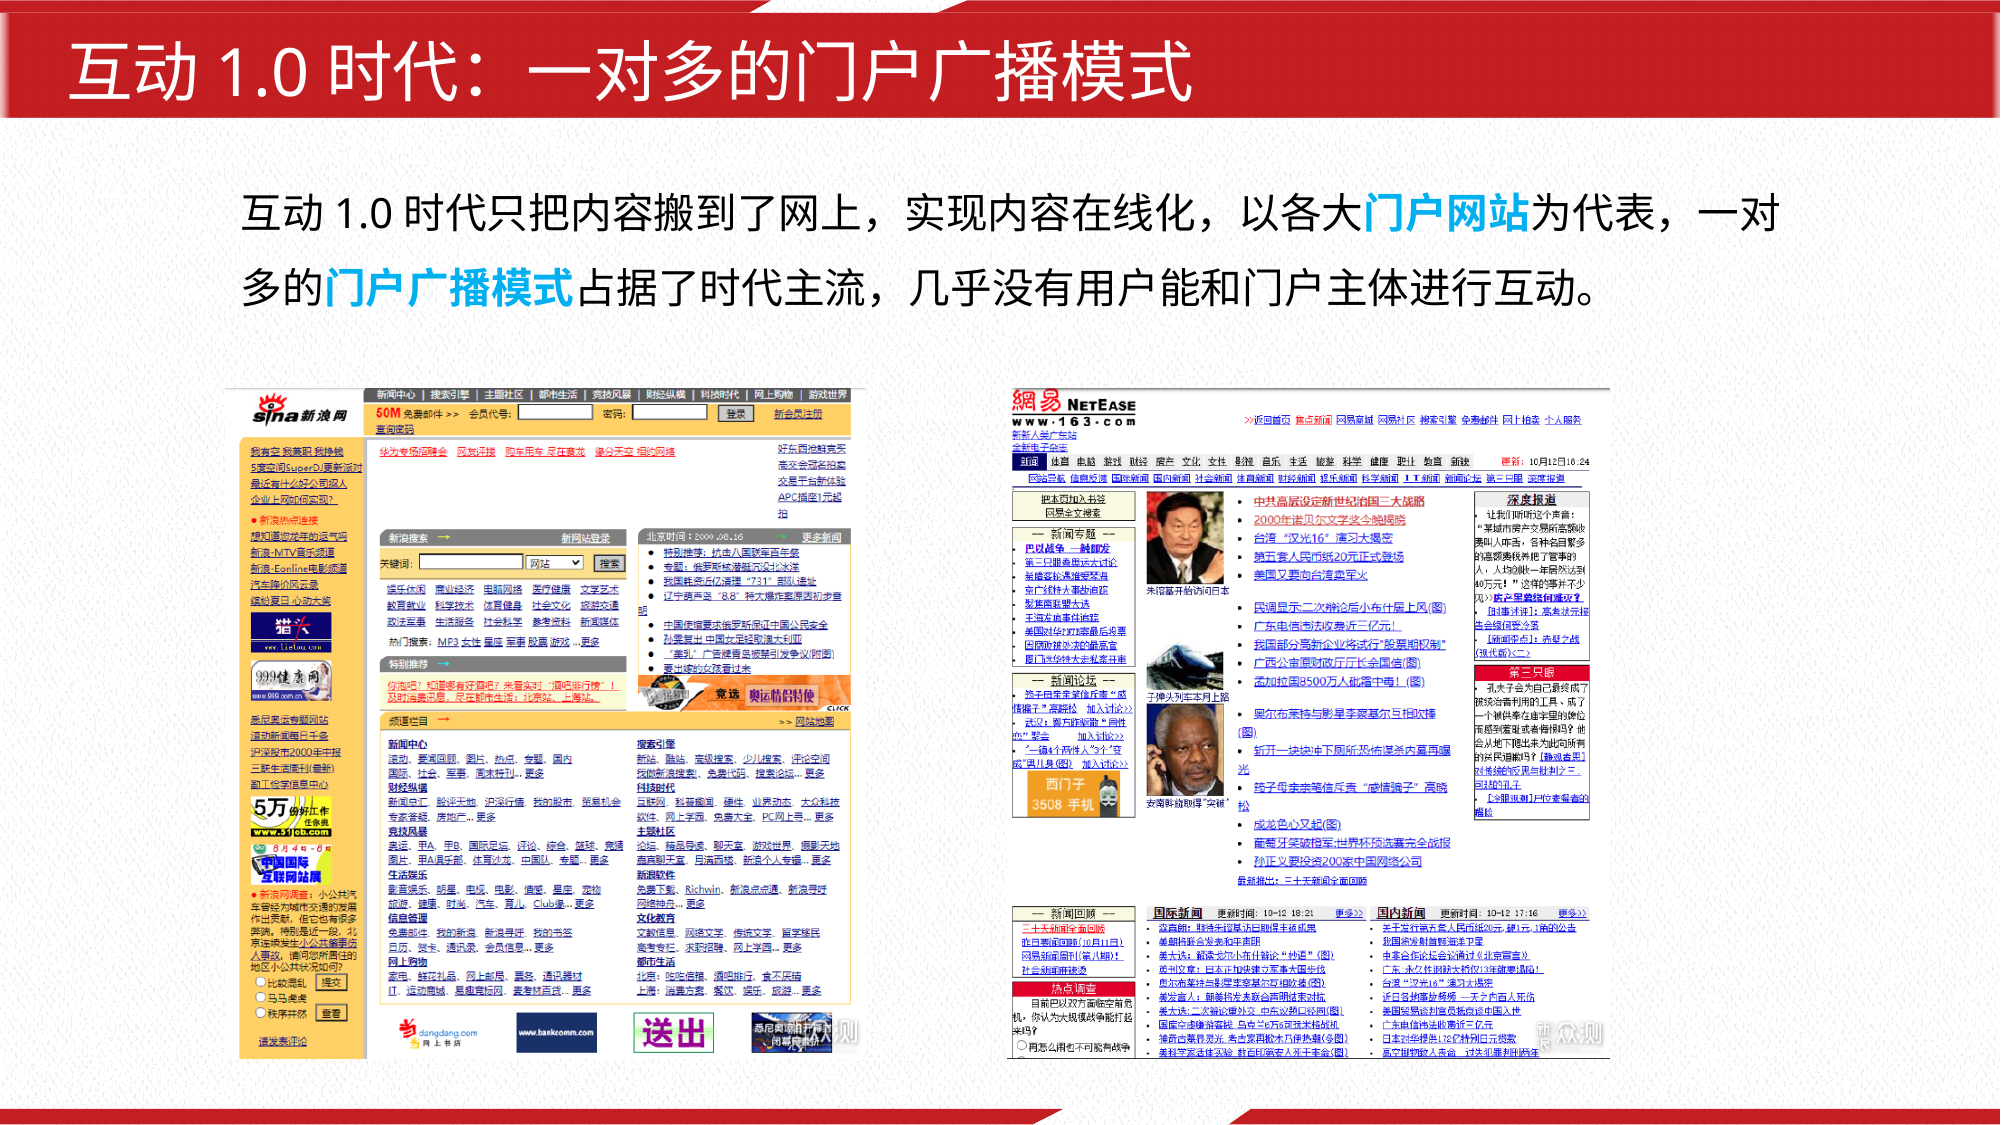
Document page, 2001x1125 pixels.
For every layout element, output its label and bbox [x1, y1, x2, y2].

text_box [0, 0, 2000, 12]
picture [1007, 388, 1610, 1059]
picture [0, 12, 2000, 118]
text_box [0, 118, 2000, 1125]
picture [225, 388, 867, 1059]
